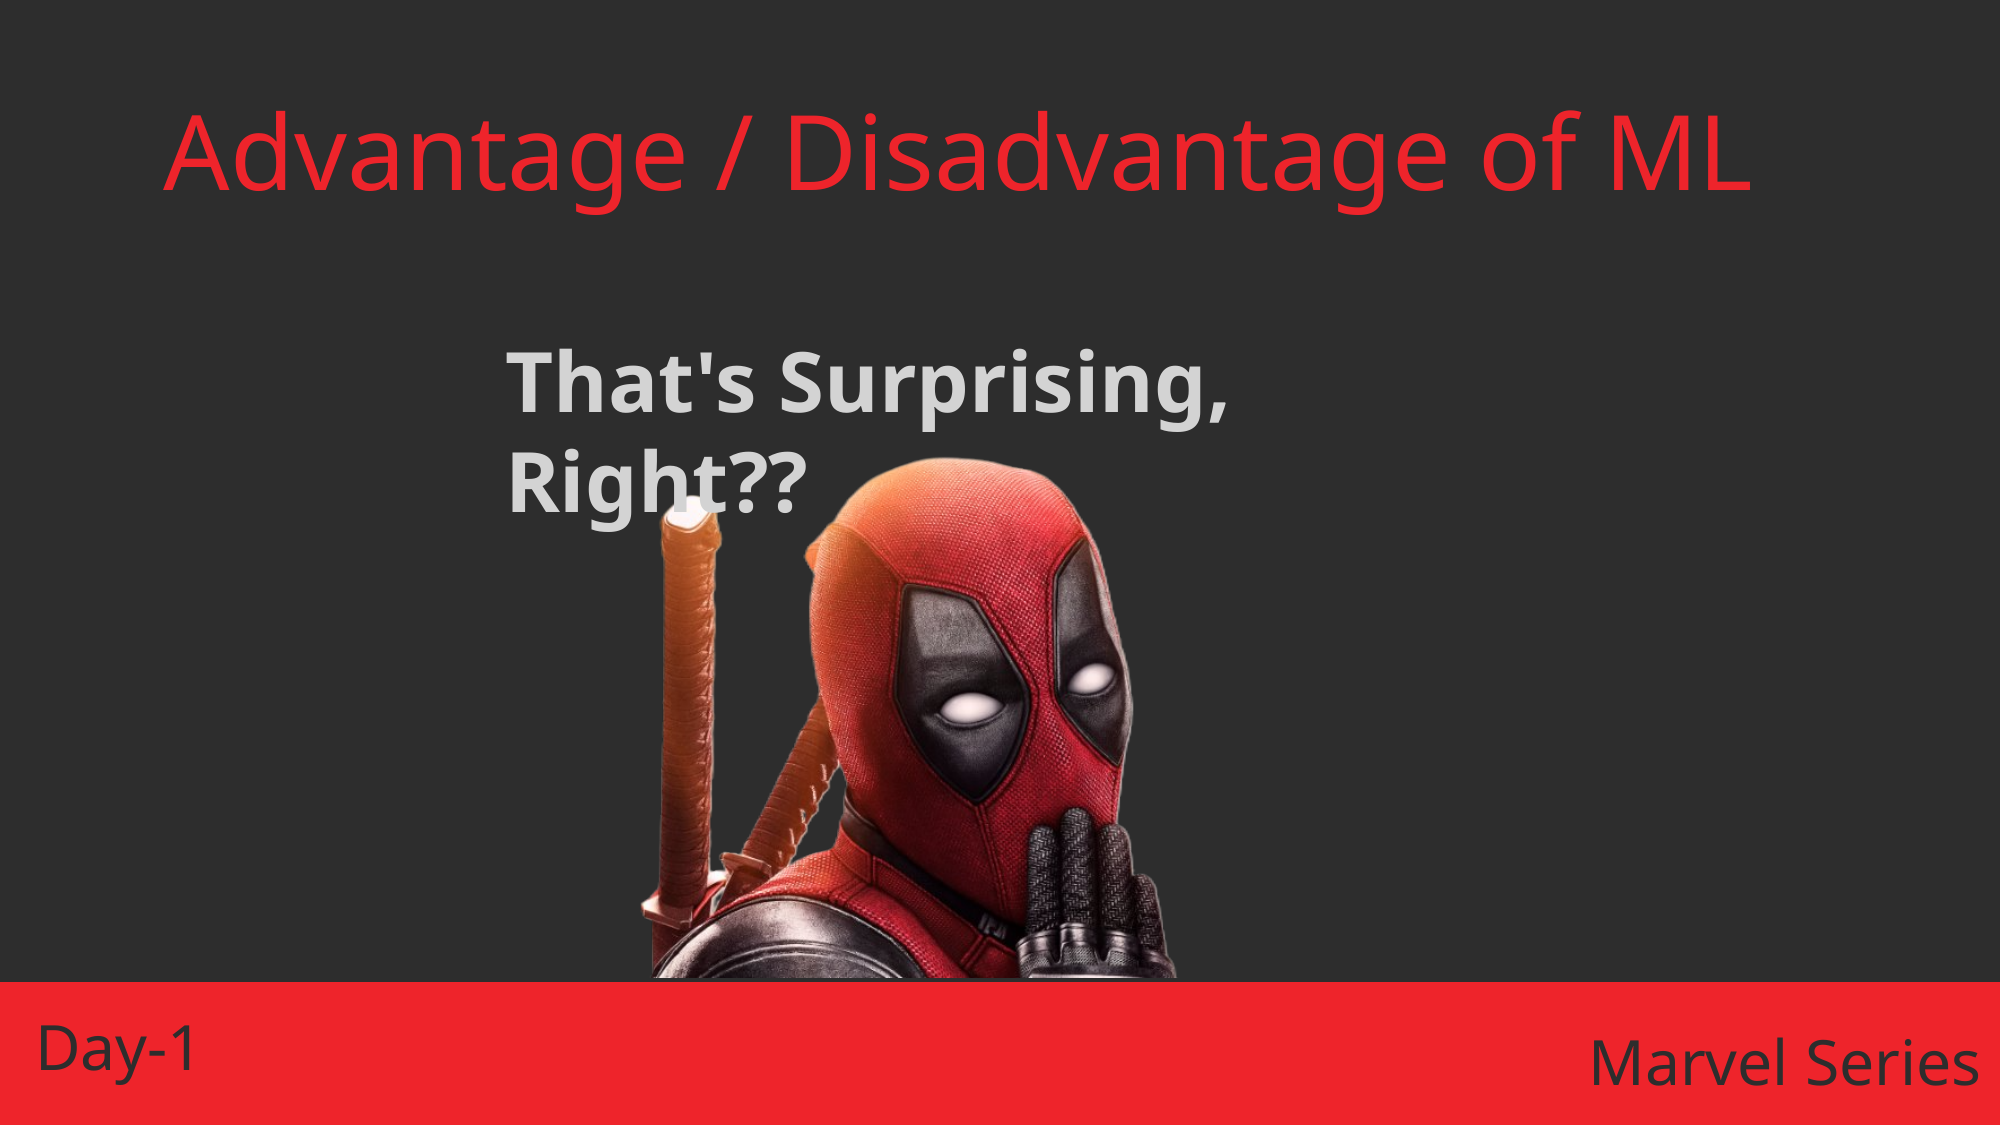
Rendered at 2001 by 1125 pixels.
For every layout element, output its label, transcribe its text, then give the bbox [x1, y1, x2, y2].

text_box Advantage / Disadvantage of ML [148, 79, 1850, 220]
text_box Day-1 [20, 999, 303, 1090]
text_box Marvel Series [1573, 1015, 2000, 1106]
picture [436, 438, 1396, 979]
text_box [0, 981, 2000, 1125]
text_box That's Surprising, Right?? [490, 321, 1510, 537]
